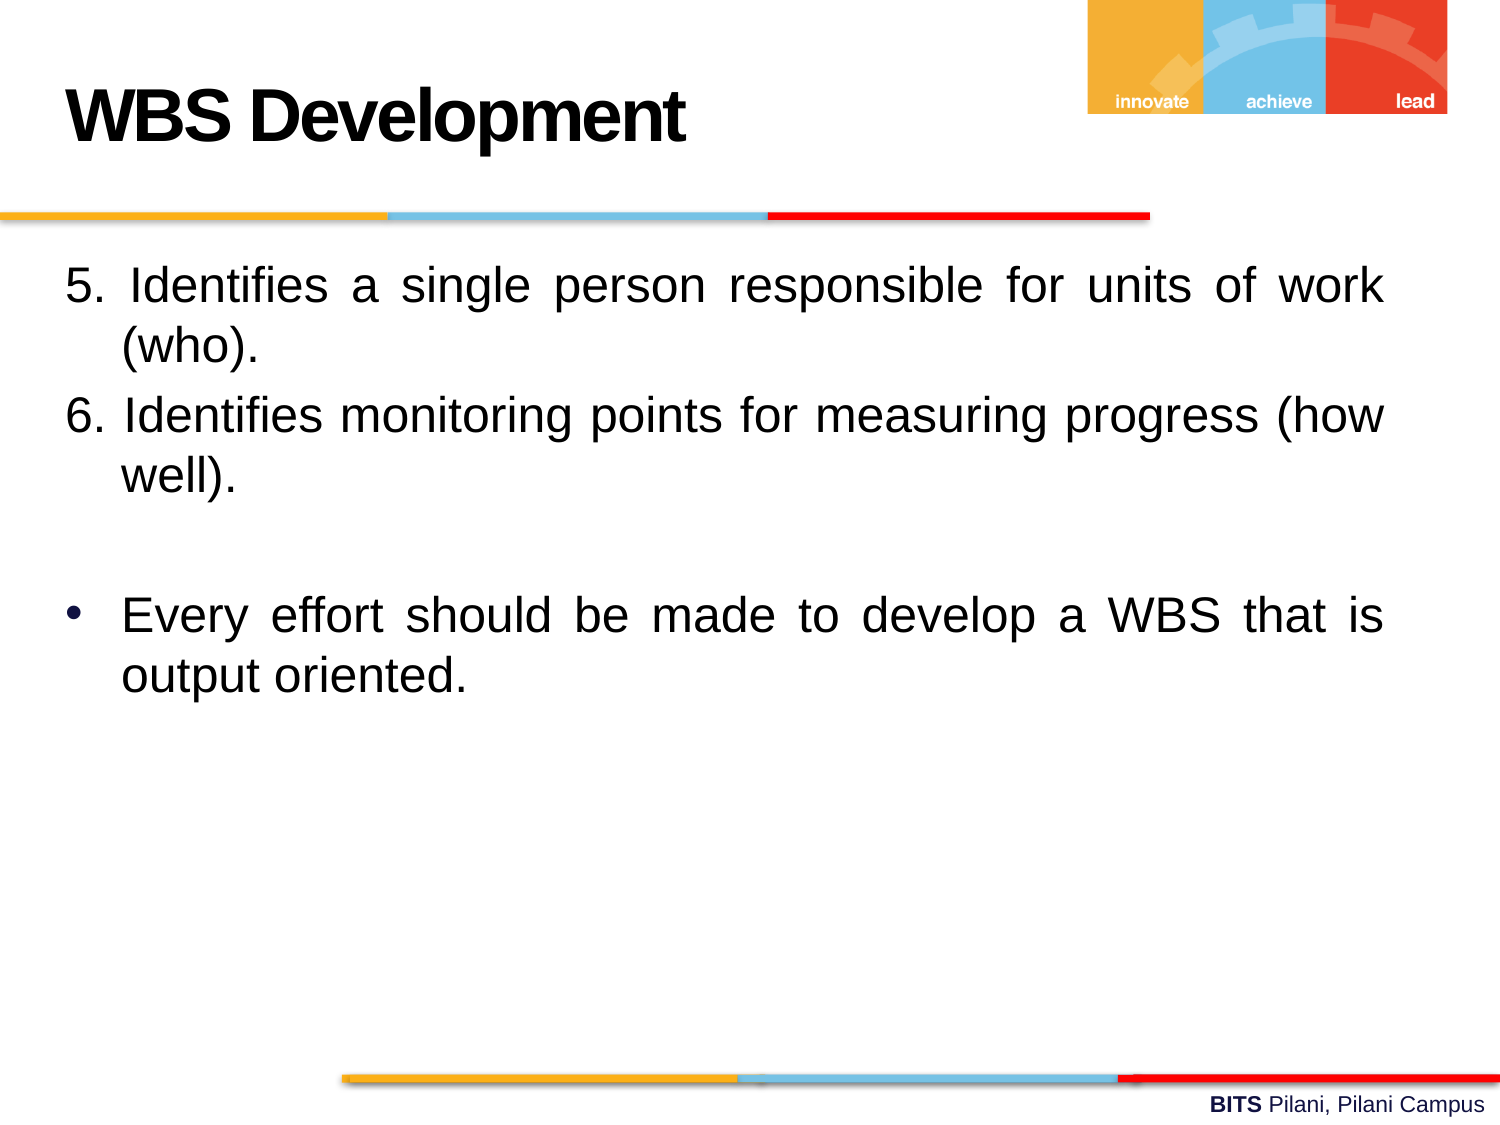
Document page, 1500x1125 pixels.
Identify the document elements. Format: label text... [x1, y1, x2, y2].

list WBS Development [50, 24, 1088, 213]
picture [1087, 0, 1448, 114]
list 5. Identifies a single person responsible for units of work (who). 6. Identifies monitoring points for measuring progress (how well). Every effort should be made to develop a WBS that is output oriented. [50, 245, 1400, 988]
